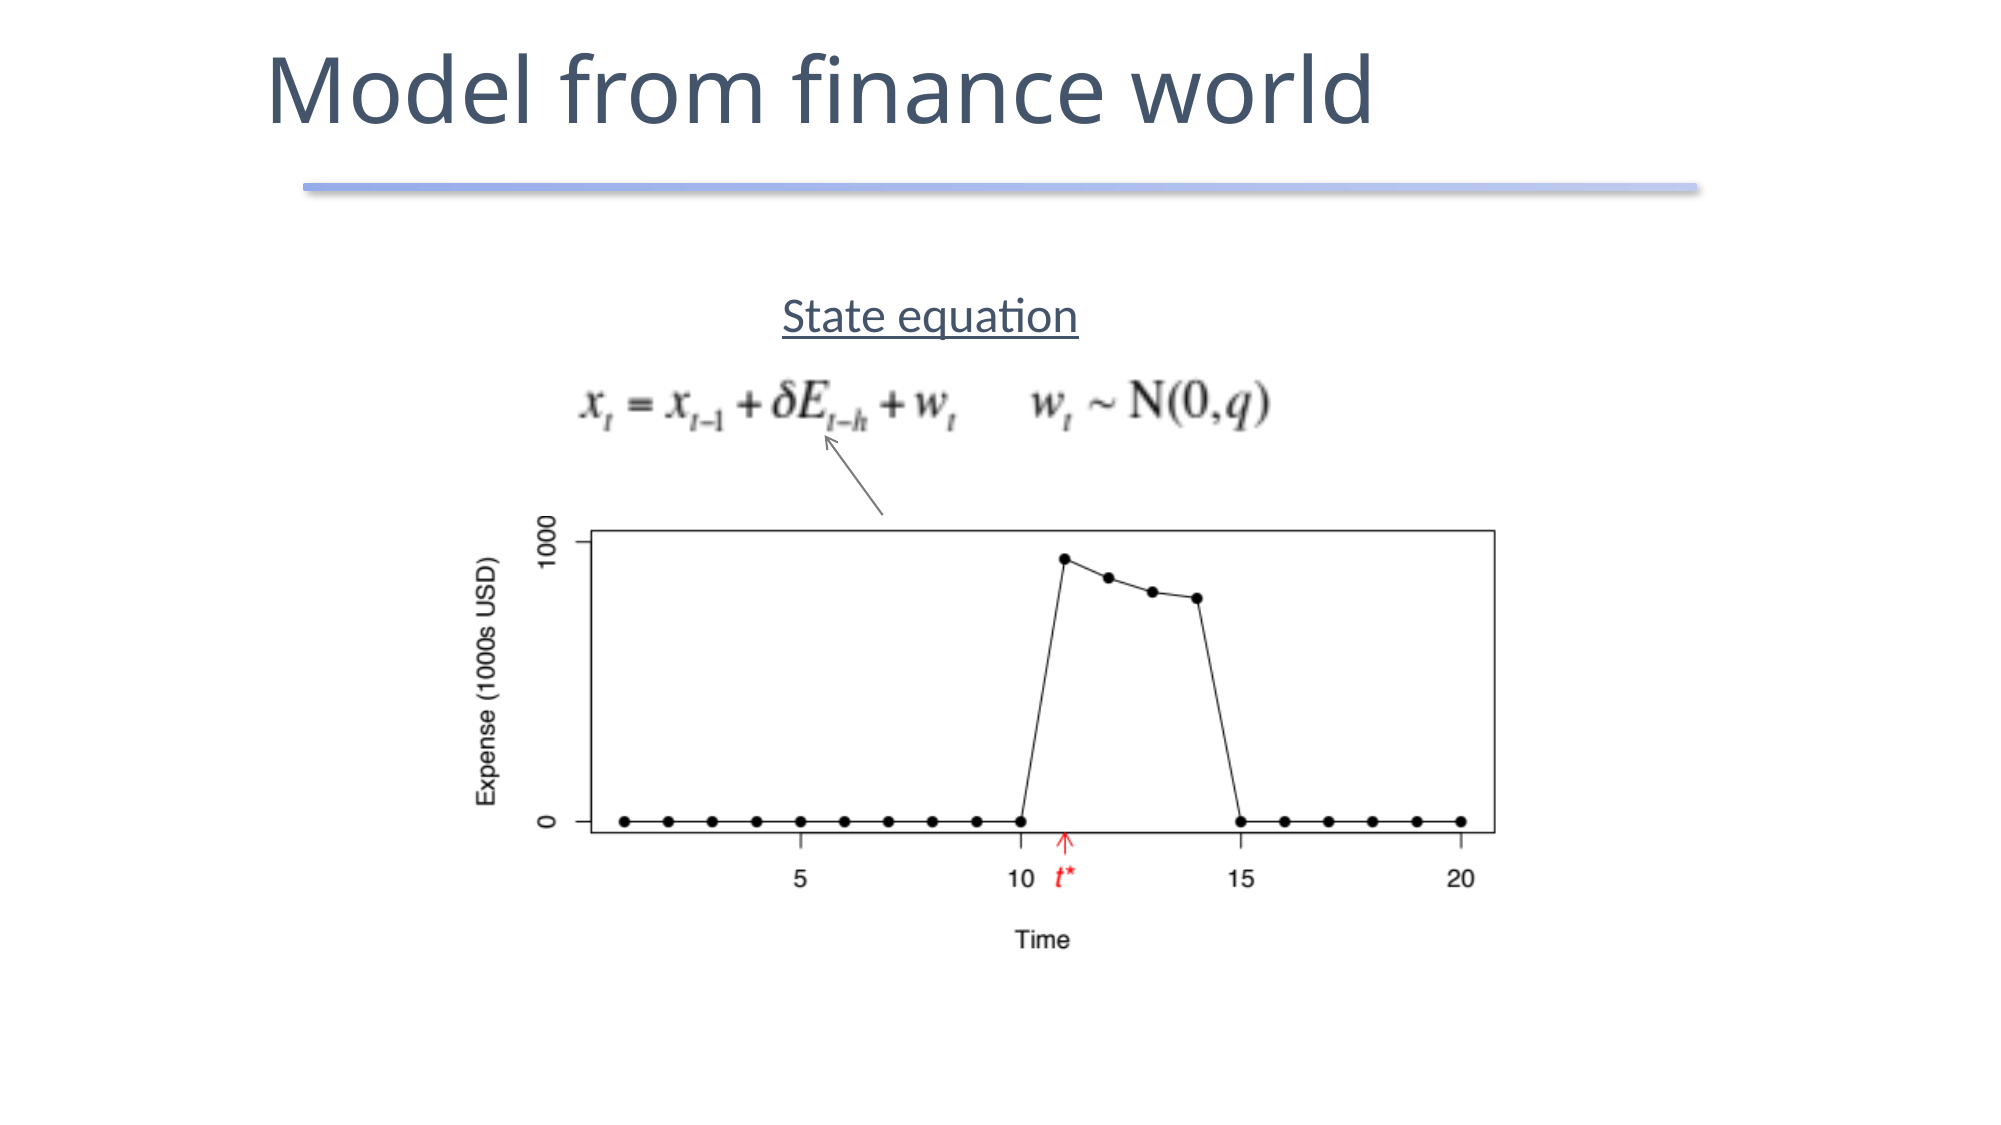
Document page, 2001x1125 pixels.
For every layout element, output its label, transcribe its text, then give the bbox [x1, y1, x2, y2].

text_box State equation [767, 274, 1094, 350]
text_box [824, 435, 883, 516]
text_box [1024, 368, 1272, 439]
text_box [573, 368, 965, 439]
picture [456, 515, 1507, 966]
title Model from finance world [249, 0, 1750, 188]
text_box [303, 183, 1697, 192]
